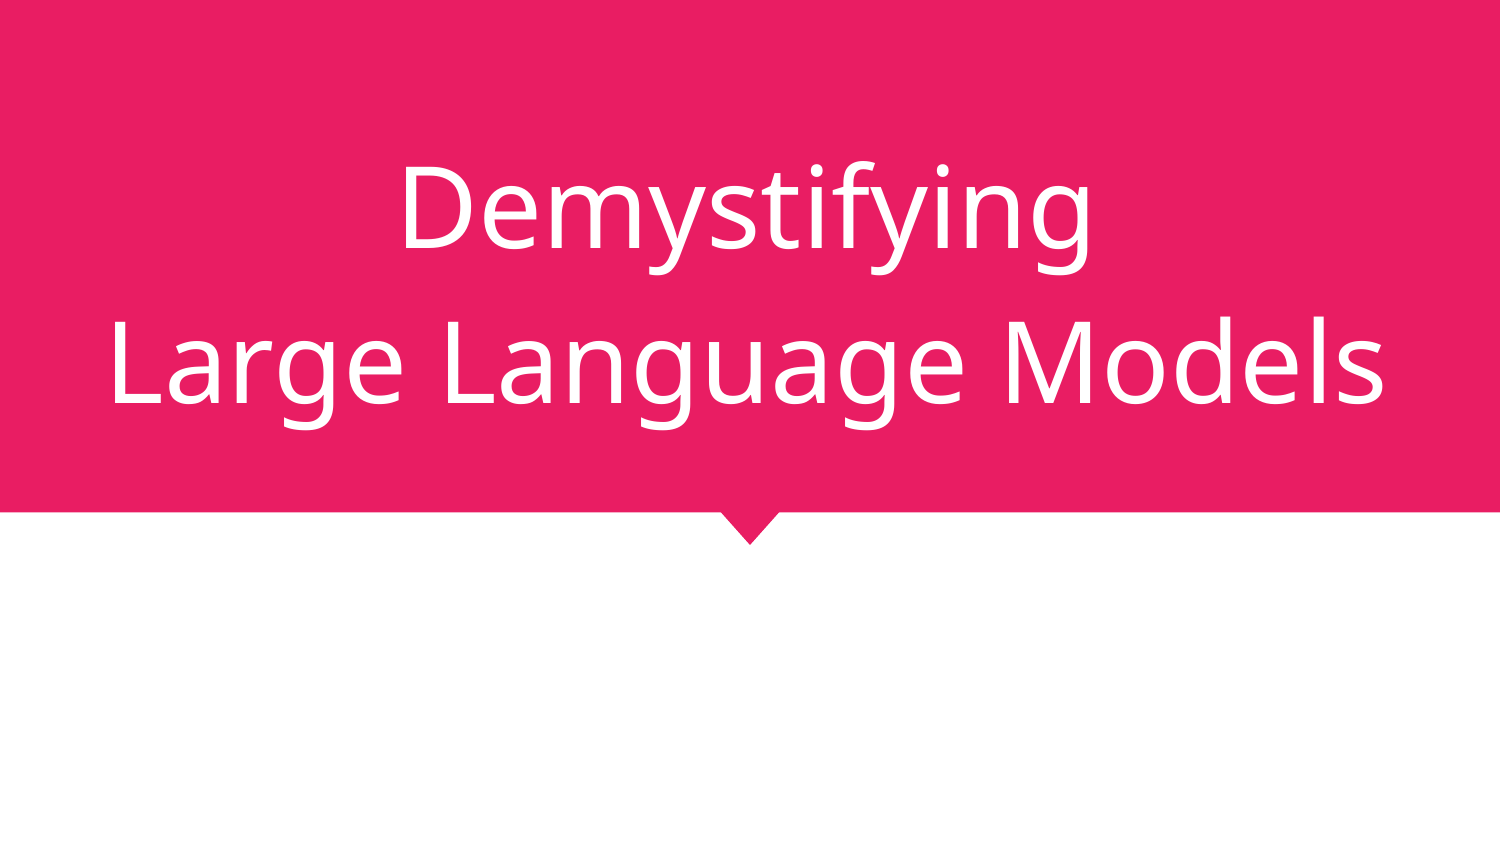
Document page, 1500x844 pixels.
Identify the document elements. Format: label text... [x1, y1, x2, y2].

title Demystifying Large Language Models [67, 105, 1427, 452]
